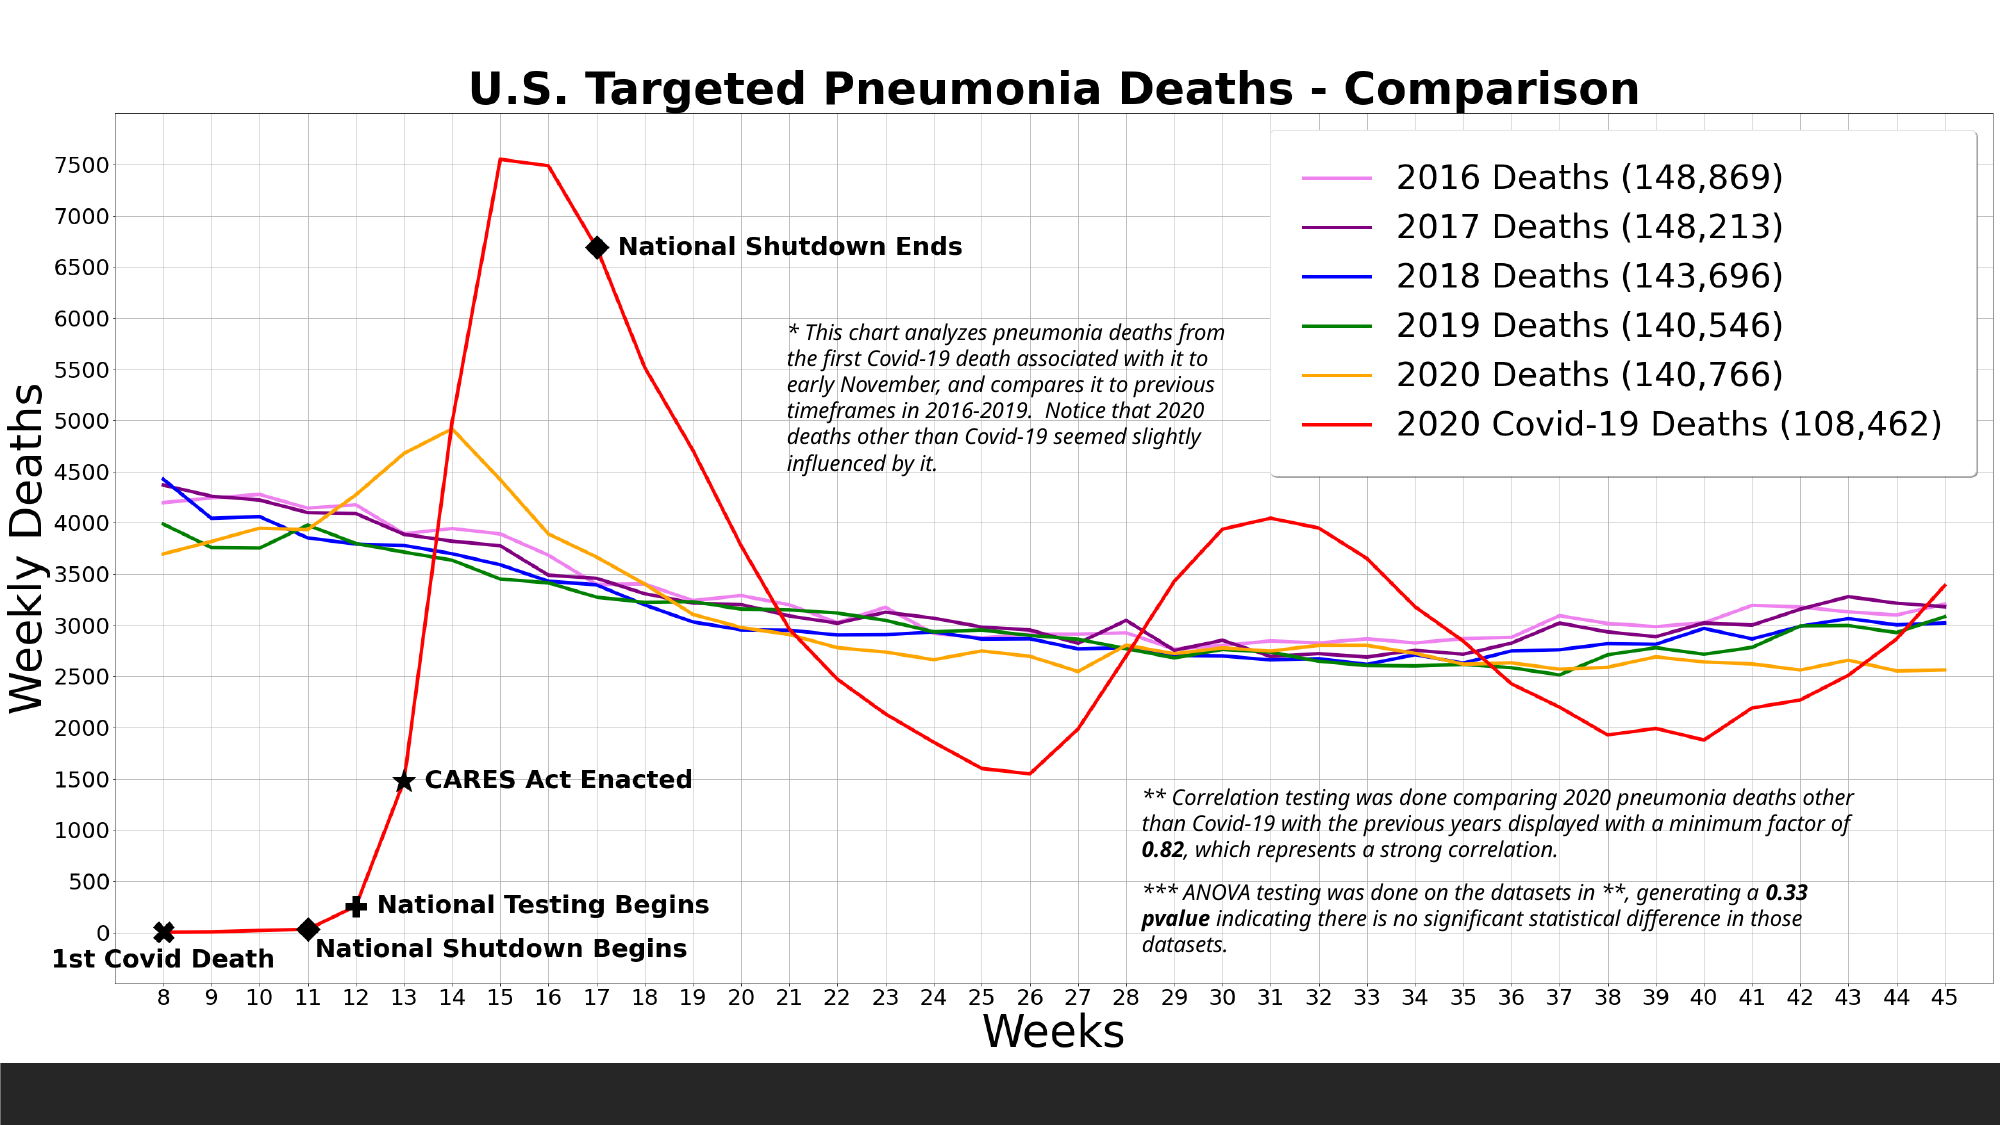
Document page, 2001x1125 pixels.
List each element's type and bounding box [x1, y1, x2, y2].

picture [0, 61, 2000, 1063]
